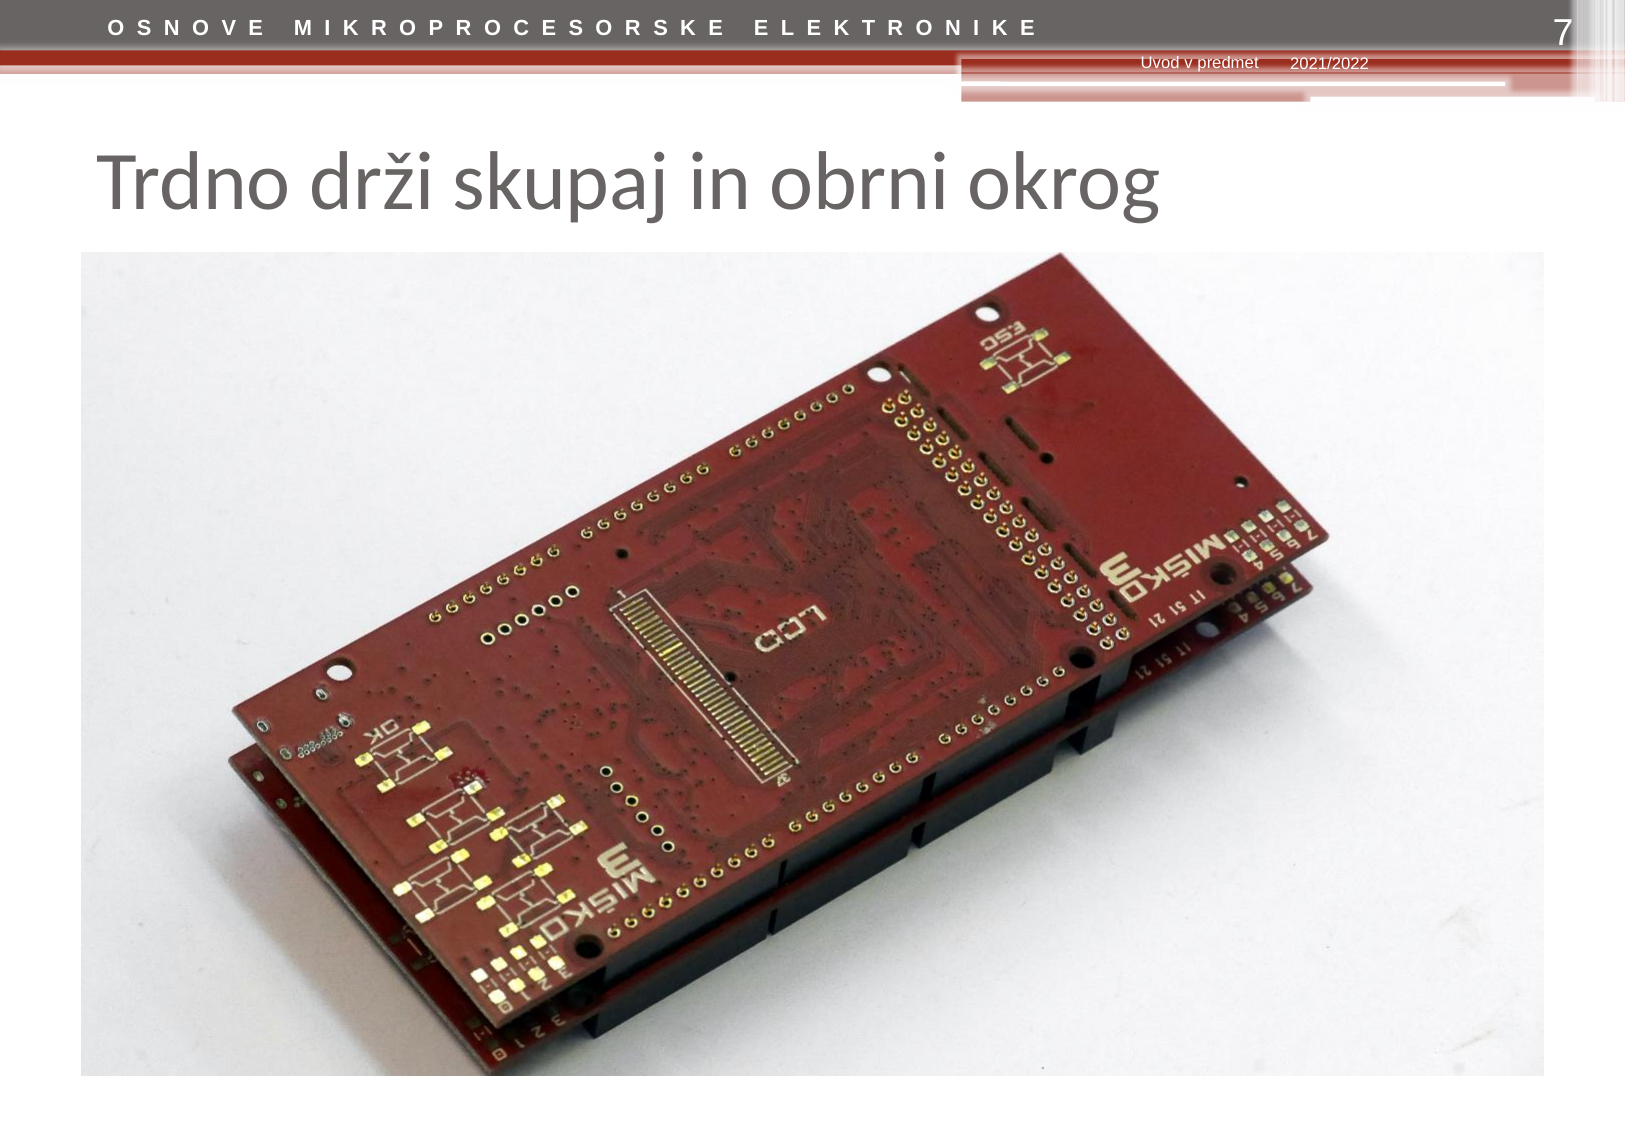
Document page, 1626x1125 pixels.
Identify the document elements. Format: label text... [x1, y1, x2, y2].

footer Uvod v predmet [962, 48, 1274, 75]
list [80, 252, 1545, 1076]
slide_number 2021/2022 [1275, 49, 1446, 75]
title Trdno drži skupaj in obrni okrog [81, 104, 1544, 244]
slide_number 7 [1452, 0, 1589, 61]
